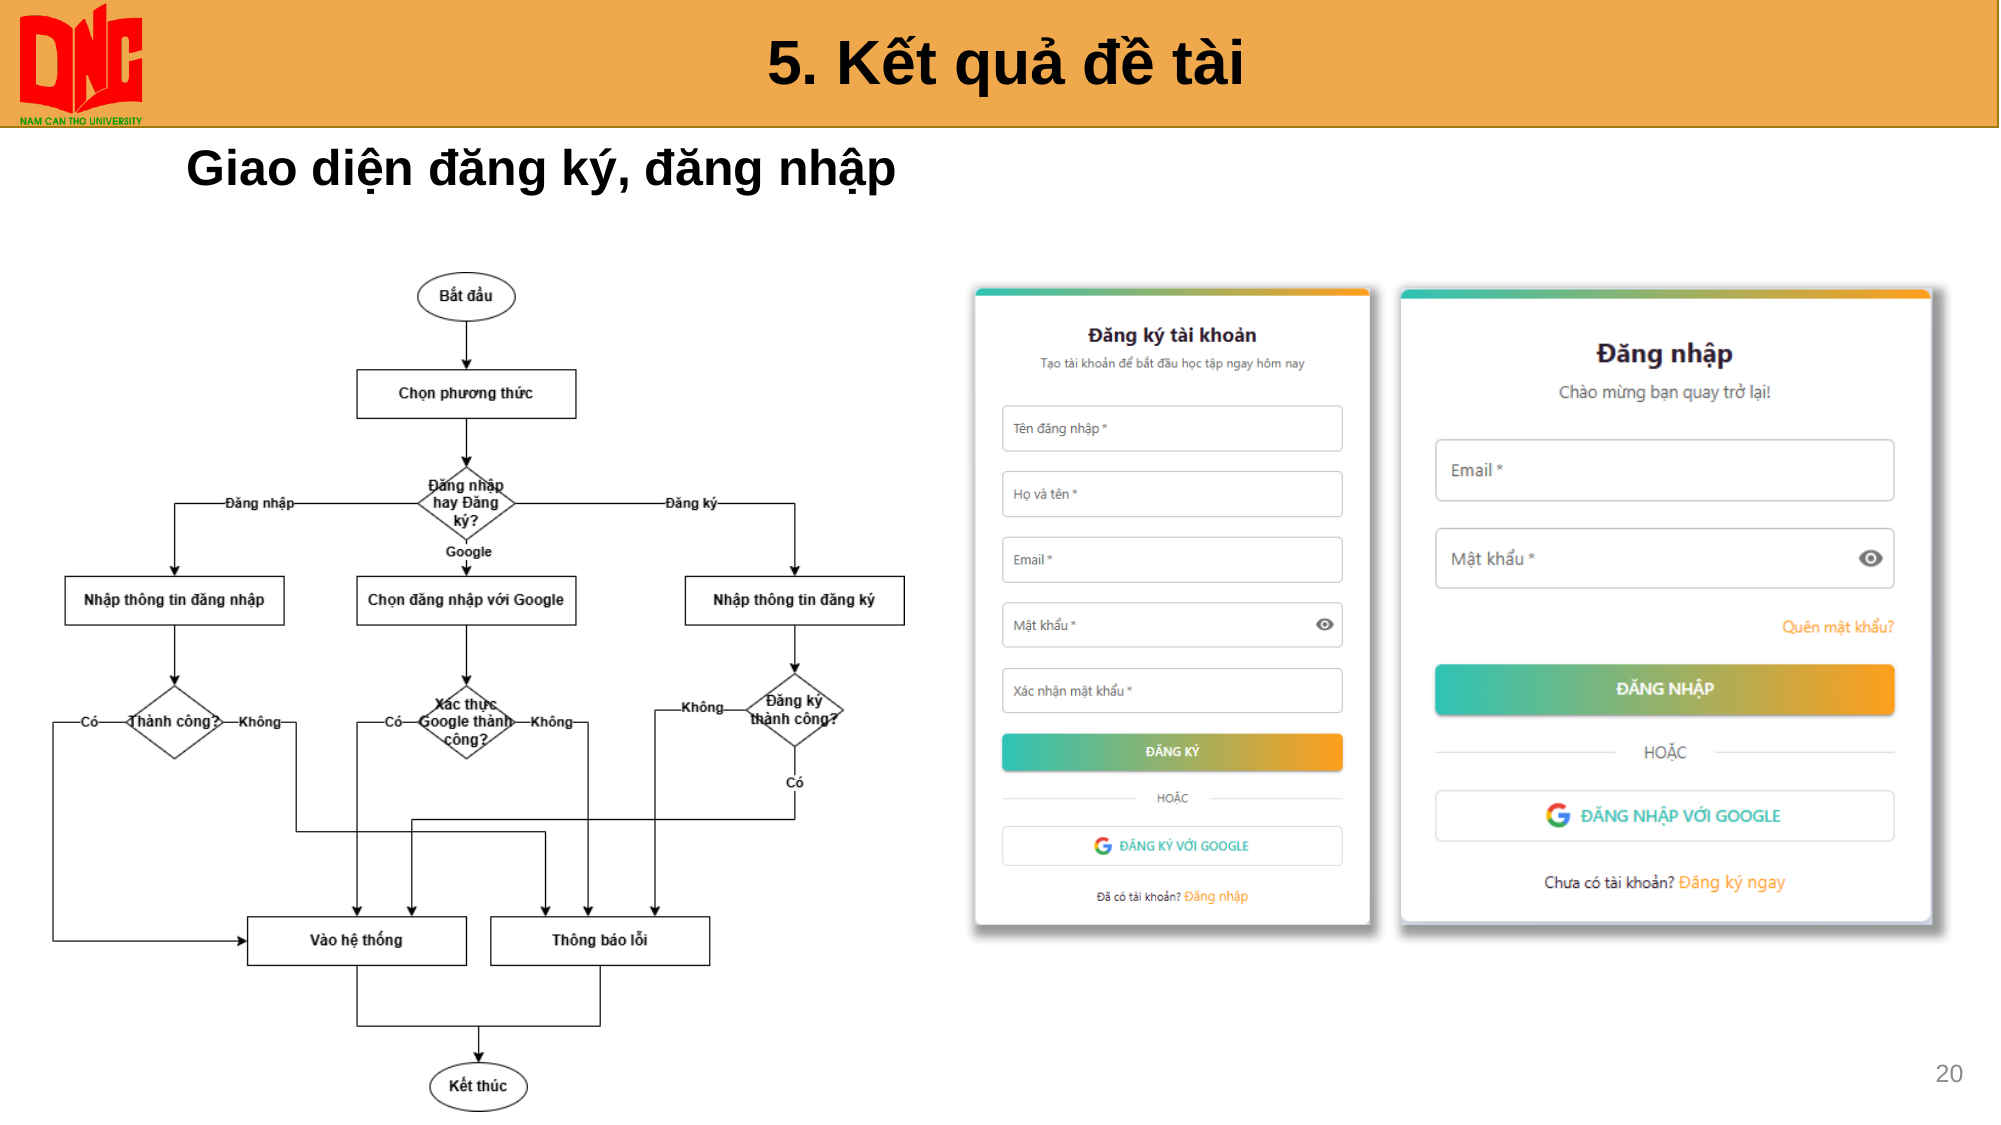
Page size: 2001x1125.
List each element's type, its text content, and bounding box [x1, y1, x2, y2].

text_box [1869, 0, 1999, 128]
slide_number 20 [1916, 1042, 1979, 1103]
title 5. Kết quả đề tài [144, 0, 1869, 129]
picture [974, 288, 1371, 925]
list Giao diện đăng ký, đăng nhập [113, 134, 1900, 1105]
picture [44, 272, 905, 1112]
picture [1400, 288, 1933, 925]
picture [18, 1, 143, 125]
text_box [0, 0, 144, 128]
